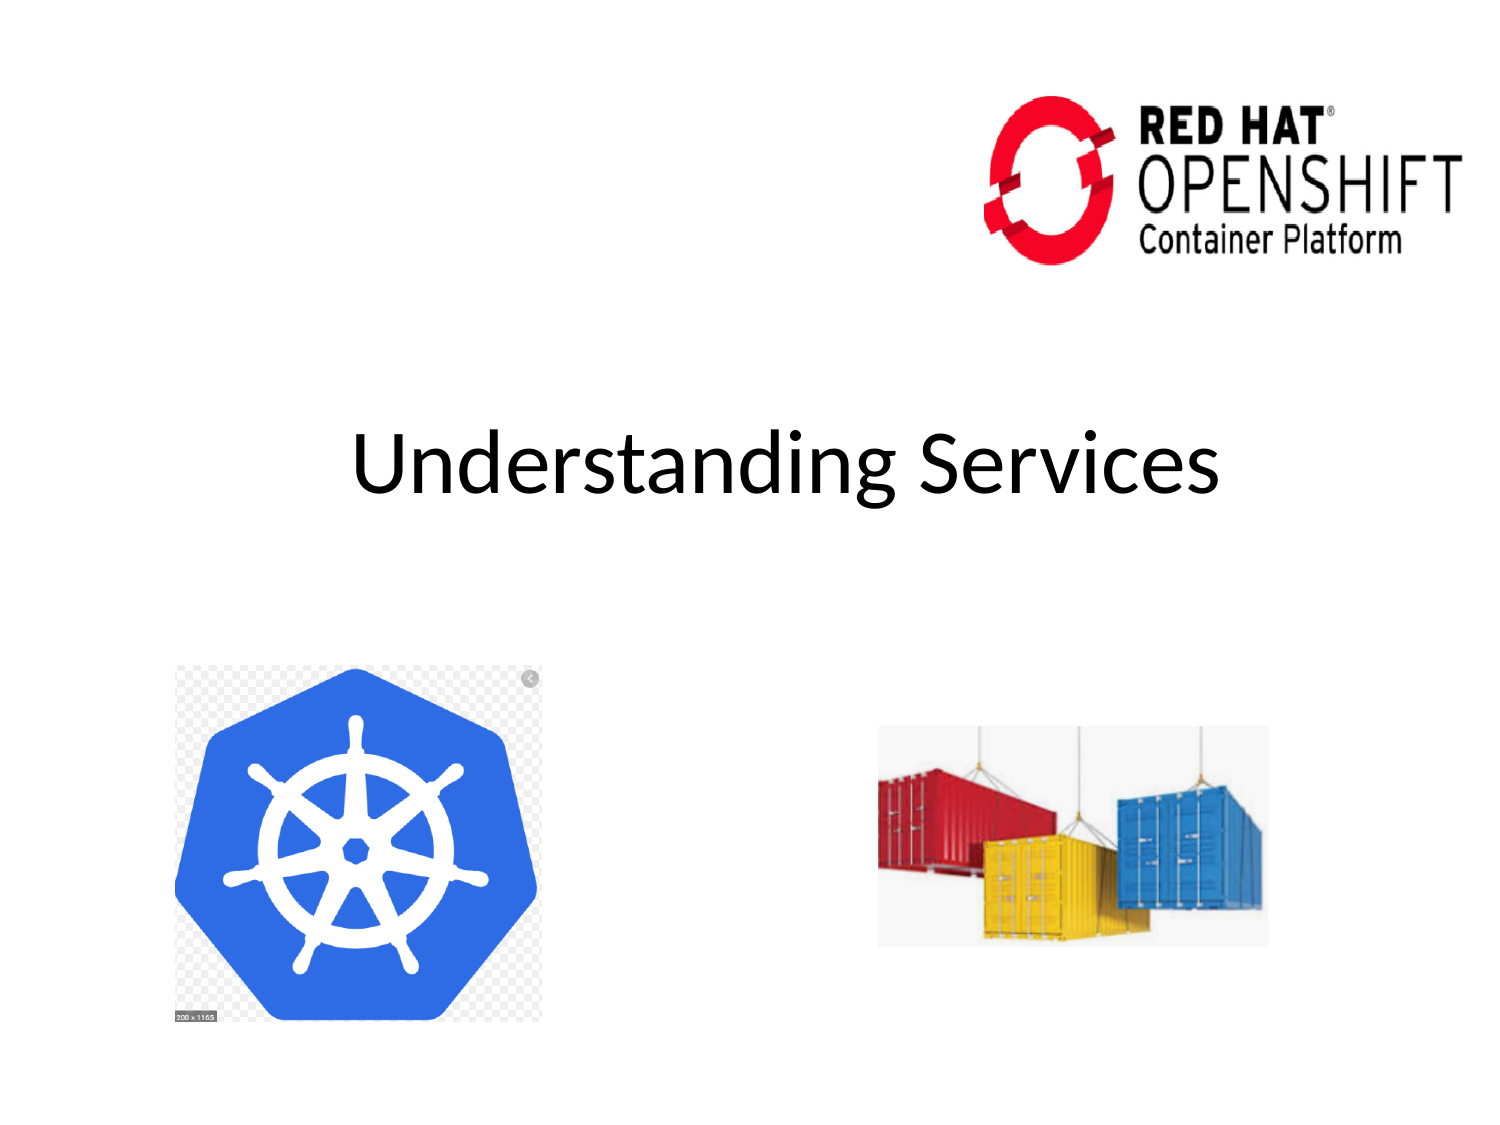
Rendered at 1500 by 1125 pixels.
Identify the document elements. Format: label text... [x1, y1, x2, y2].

title Understanding Services [105, 363, 1468, 551]
picture [878, 726, 1272, 948]
picture [175, 665, 542, 1023]
picture [984, 34, 1466, 279]
